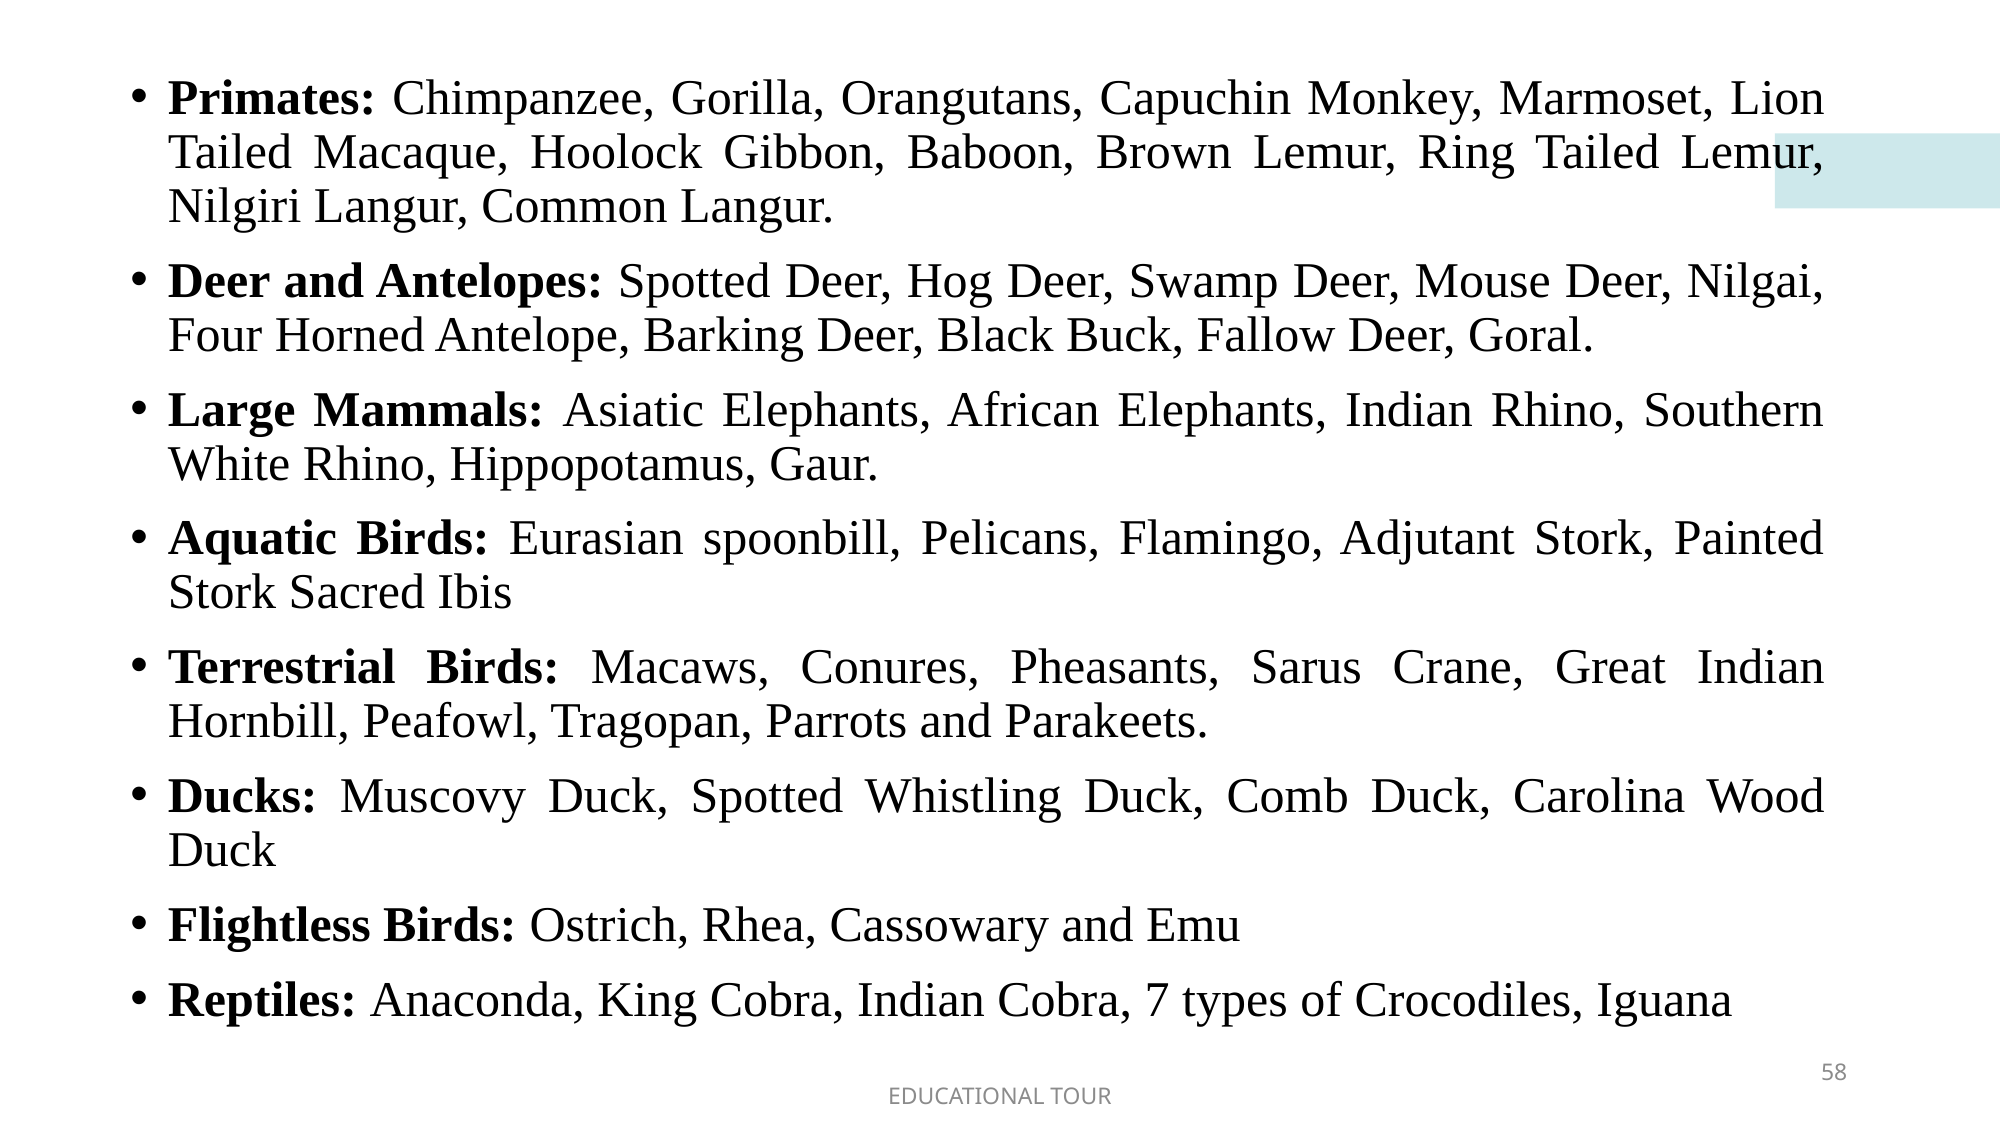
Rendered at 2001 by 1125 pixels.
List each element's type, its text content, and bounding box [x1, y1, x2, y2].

footer EDUCATIONAL TOUR [662, 1065, 1338, 1125]
list Primates: Chimpanzee, Gorilla, Orangutans, Capuchin Monkey, Marmoset, Lion Tailed Macaque, Hoolock Gibbon, Baboon, Brown Lemur, Ring Tailed Lemur, Nilgiri Langur, Common Langur. Deer and Antelopes: Spotted Deer, Hog Deer, Swamp Deer, Mouse Deer, Nilgai, Four Horned Antelope, Barking Deer, Black Buck, Fallow Deer, Goral. Large Mammals: Asiatic Elephants, African Elephants, Indian Rhino, Southern White Rhino, Hippopotamus, Gaur. Aquatic Birds: Eurasian spoonbill, Pelicans, Flamingo, Adjutant Stork, Painted Stork Sacred Ibis Terrestrial Birds: Macaws, Conures, Pheasants, Sarus Crane, Great Indian Hornbill, Peafowl, Tragopan, Parrots and Parakeets. Ducks: Muscovy Duck, Spotted Whistling Duck, Comb Duck, Carolina Wood Duck Flightless Birds: Ostrich, Rhea, Cassowary and Emu Reptiles: Anaconda, King Cobra, Indian Cobra, 7 types of Crocodiles, Iguana [115, 63, 1841, 1048]
slide_number 58 [1412, 1042, 1863, 1103]
